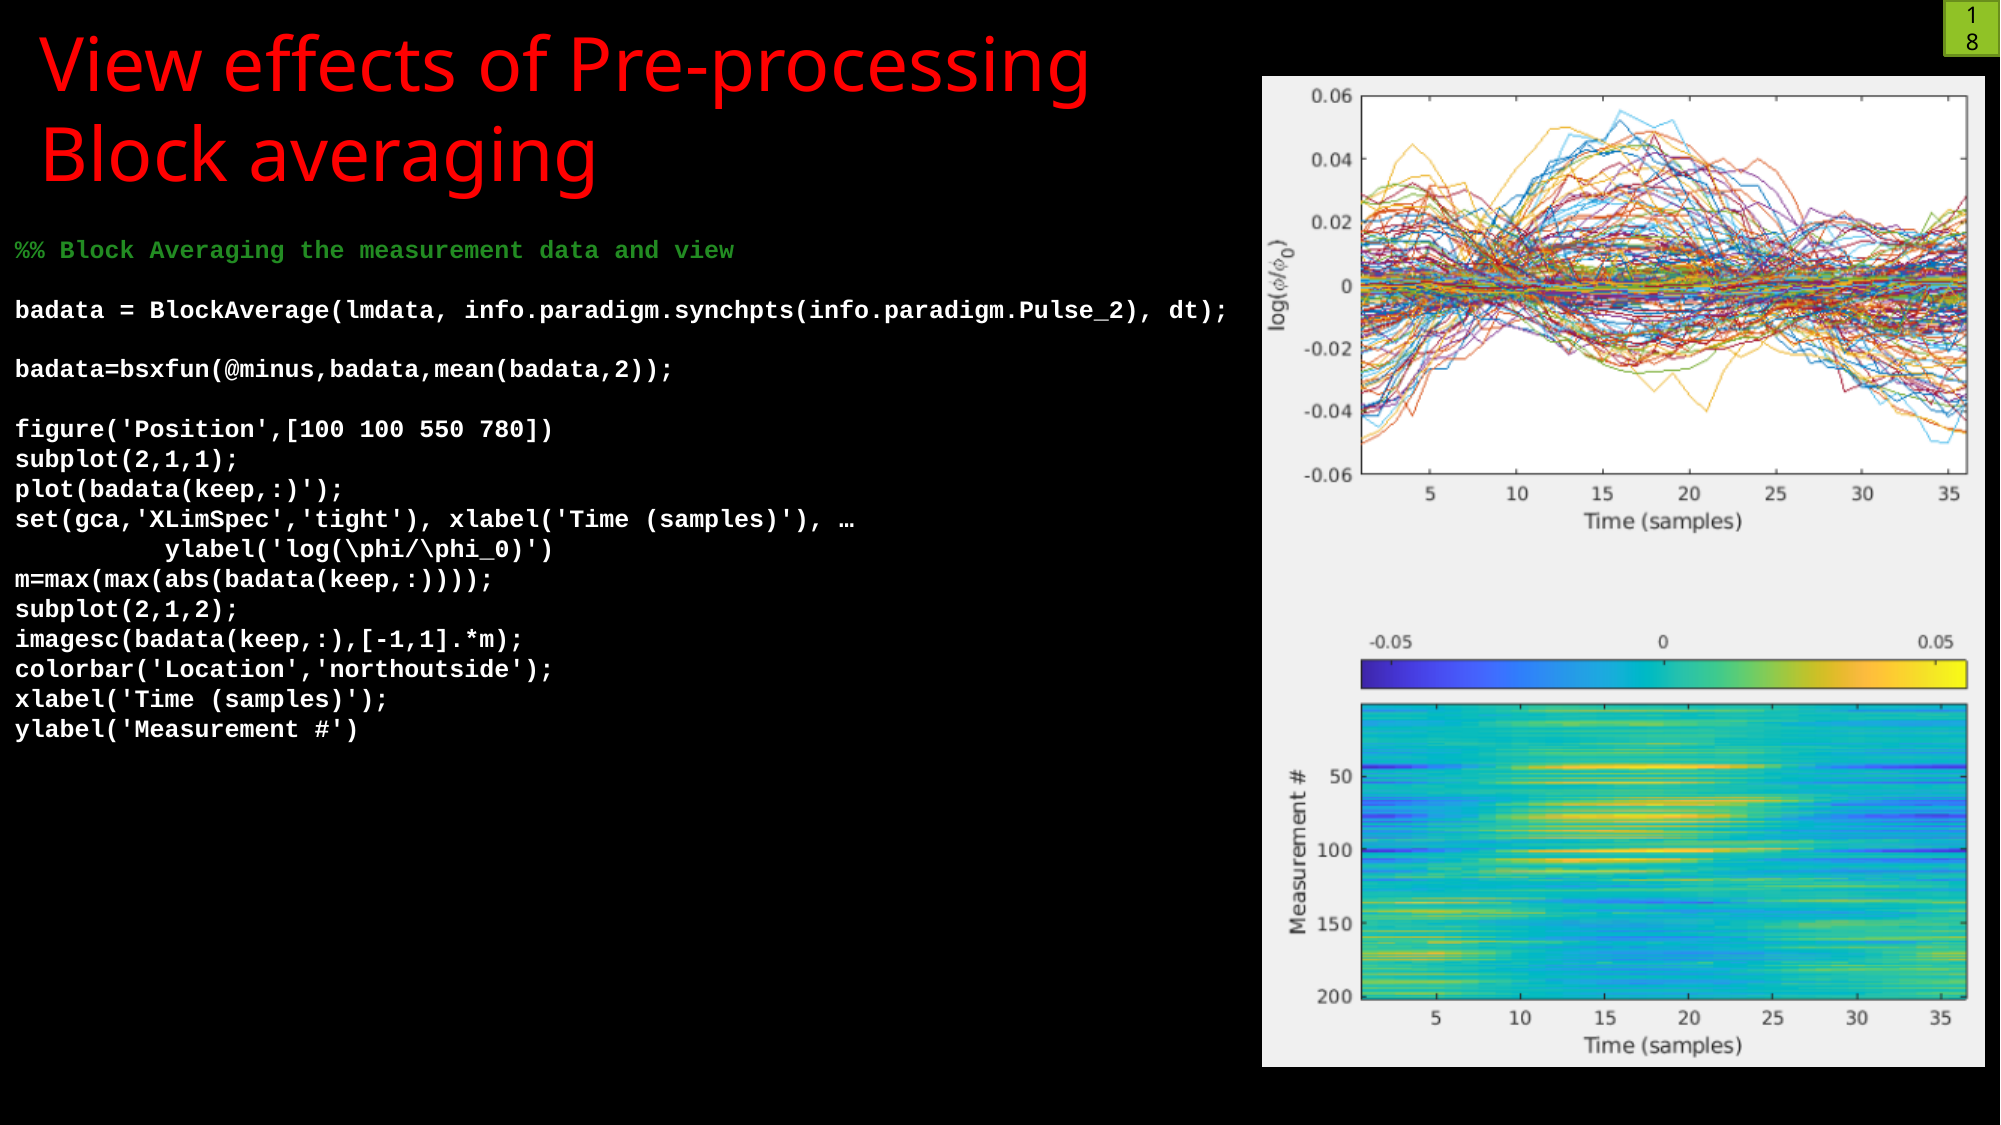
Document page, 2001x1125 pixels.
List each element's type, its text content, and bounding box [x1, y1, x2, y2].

title View effects of Pre-processing Block averaging [24, 9, 1435, 225]
text_box %% Block Averaging the measurement data and view badata = BlockAverage(lmdata, info.paradigm.synchpts(info.paradigm.Pulse_2), dt); badata=bsxfun(@minus,badata,mean(badata,2)); figure('Position',[100 100 550 780]) subplot(2,1,1); plot(badata(keep,:)'); set(gca,'XLimSpec','tight'), xlabel('Time (samples)'), … ylabel('log(\phi/\phi_0)') m=max(max(abs(badata(keep,:)))); subplot(2,1,2); imagesc(badata(keep,:),[-1,1].*m); colorbar('Location','northoutside'); xlabel('Time (samples)'); ylabel('Measurement #') [0, 225, 1257, 750]
text_box 18 [1943, 0, 2000, 57]
picture [1262, 76, 1985, 1067]
